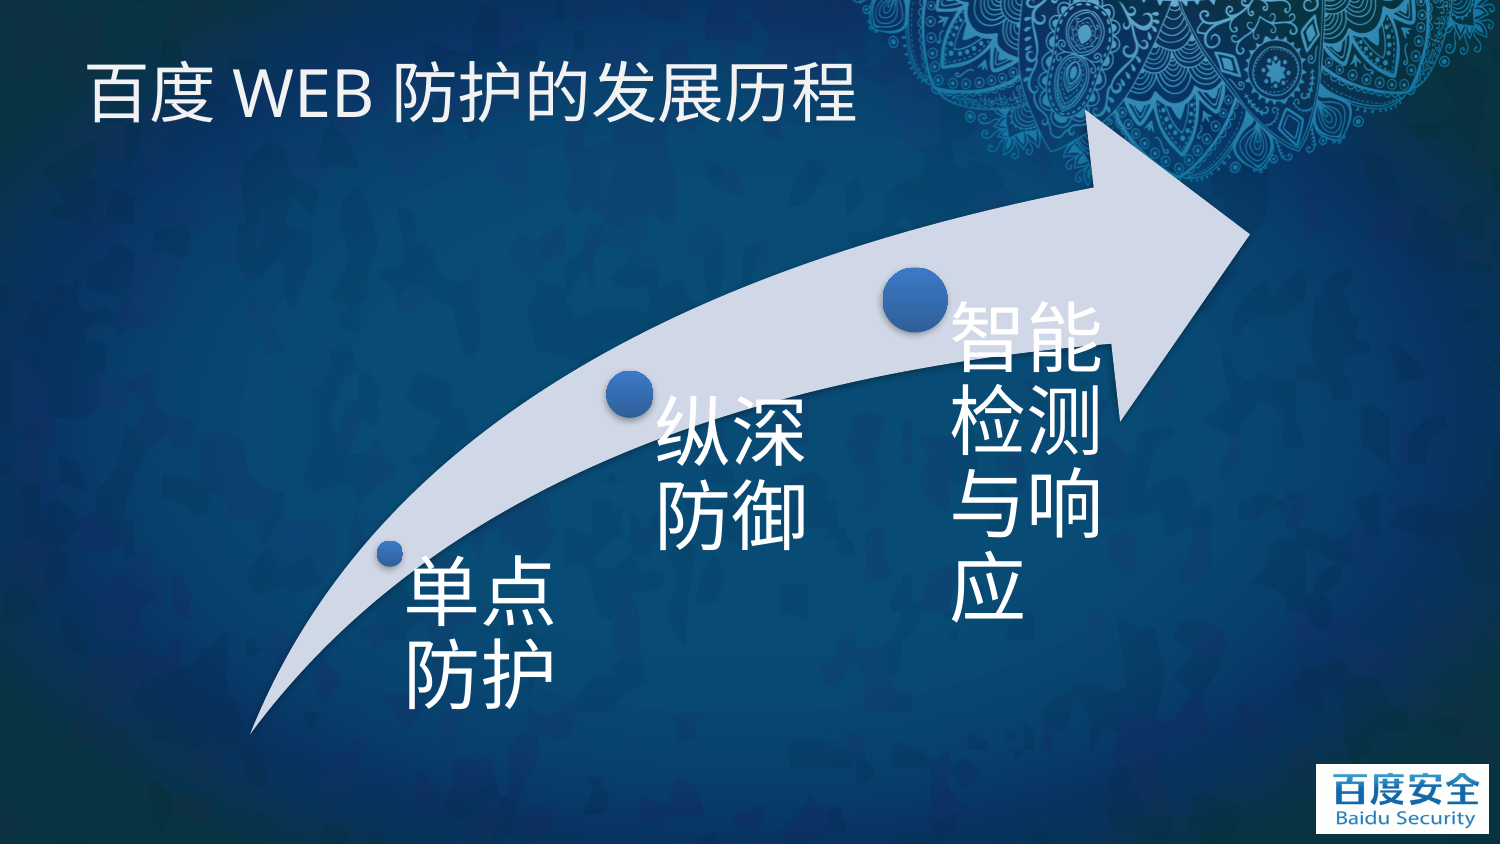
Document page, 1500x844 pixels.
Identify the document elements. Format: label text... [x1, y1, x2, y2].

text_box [249, 88, 1251, 756]
text_box 百度WEB防护的发展历程 [37, 43, 873, 139]
picture [0, 0, 1500, 844]
